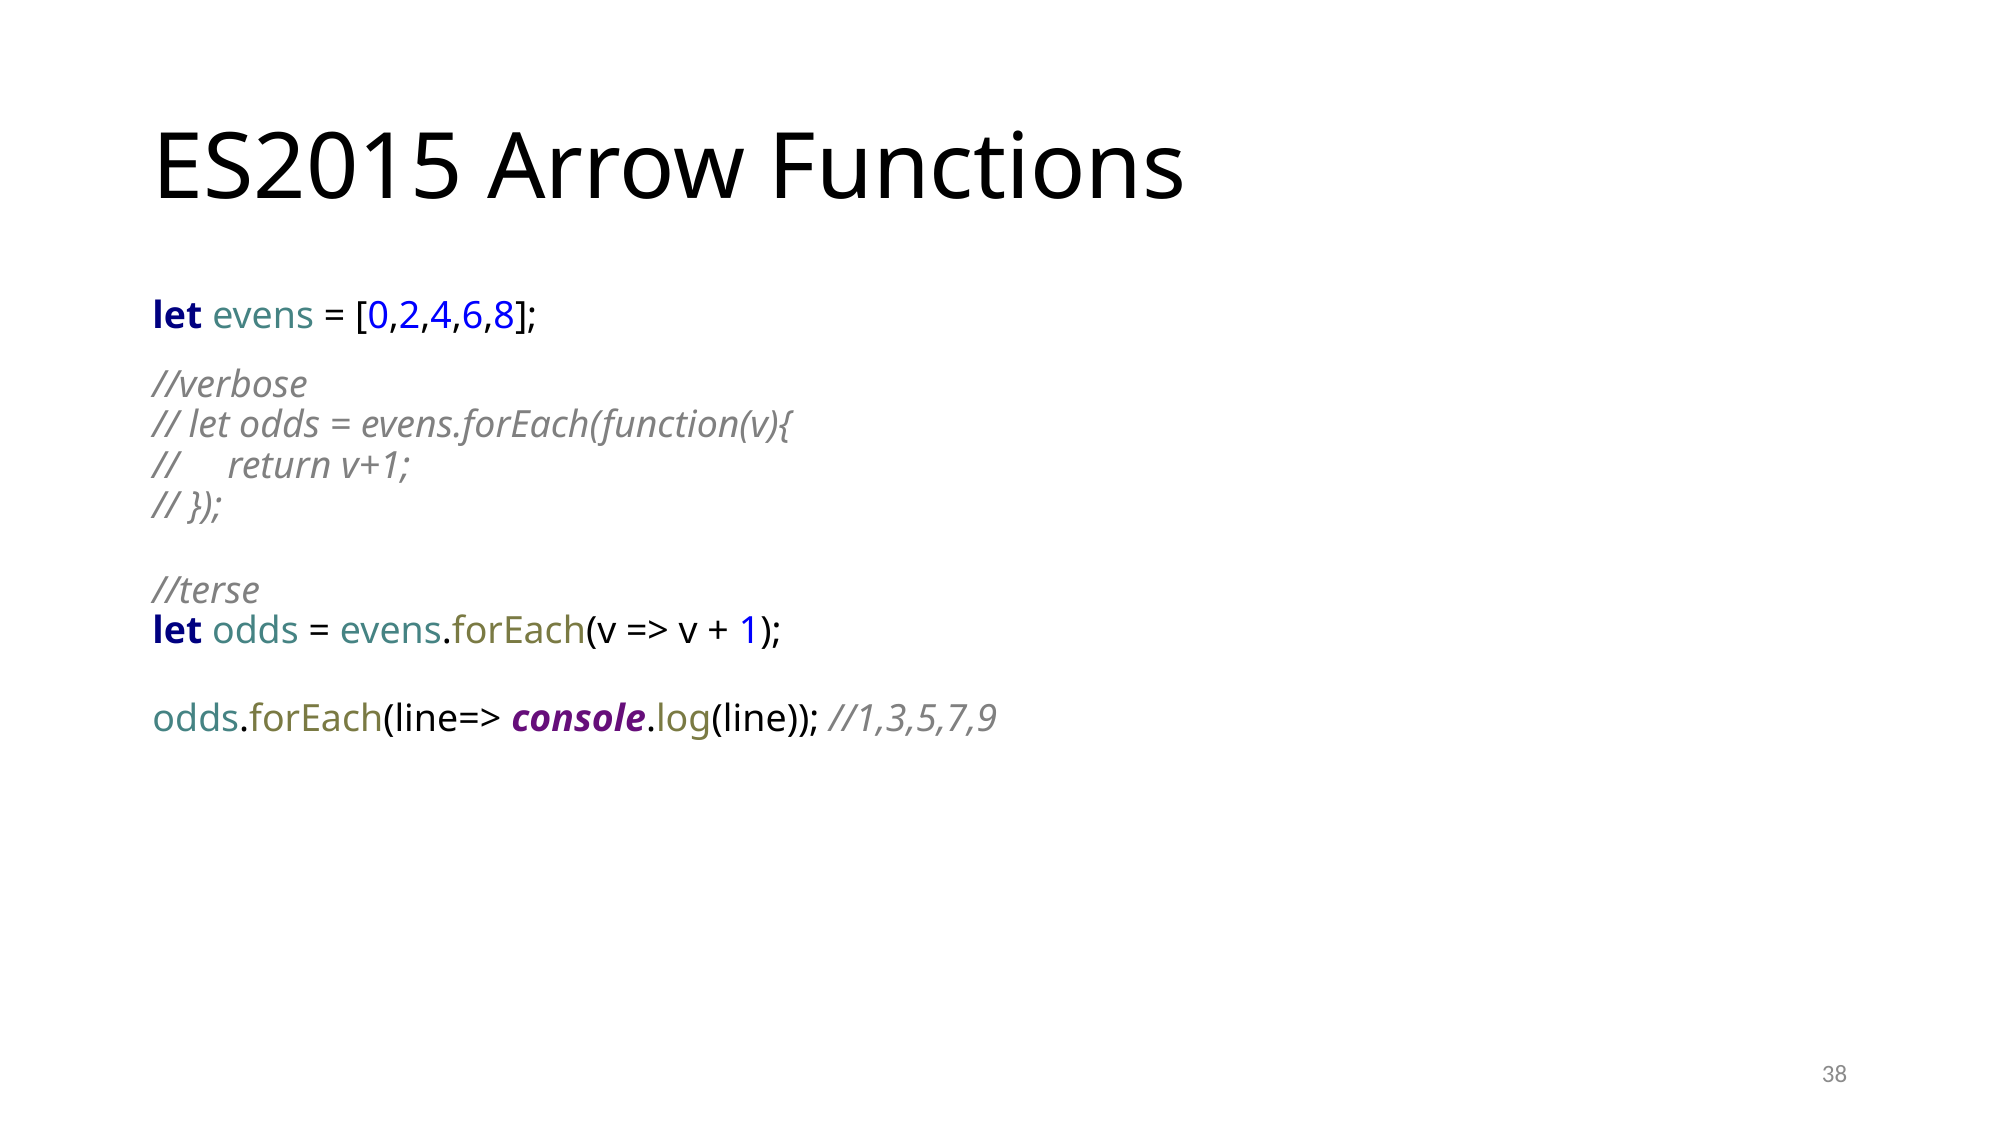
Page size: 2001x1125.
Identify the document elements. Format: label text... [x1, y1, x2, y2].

text_box odds.forEach(line=> console.log(line)); //1,3,5,7,9 [137, 691, 1863, 763]
title ES2015 Arrow Functions [137, 59, 1863, 278]
text_box //verbose // let odds = evens.forEach(function(v){ // return v+1; // }); [137, 357, 1863, 546]
slide_number 38 [1412, 1042, 1863, 1103]
text_box //terse let odds = evens.forEach(v => v + 1); [137, 563, 1863, 669]
list let evens = [0,2,4,6,8]; [137, 288, 1863, 357]
